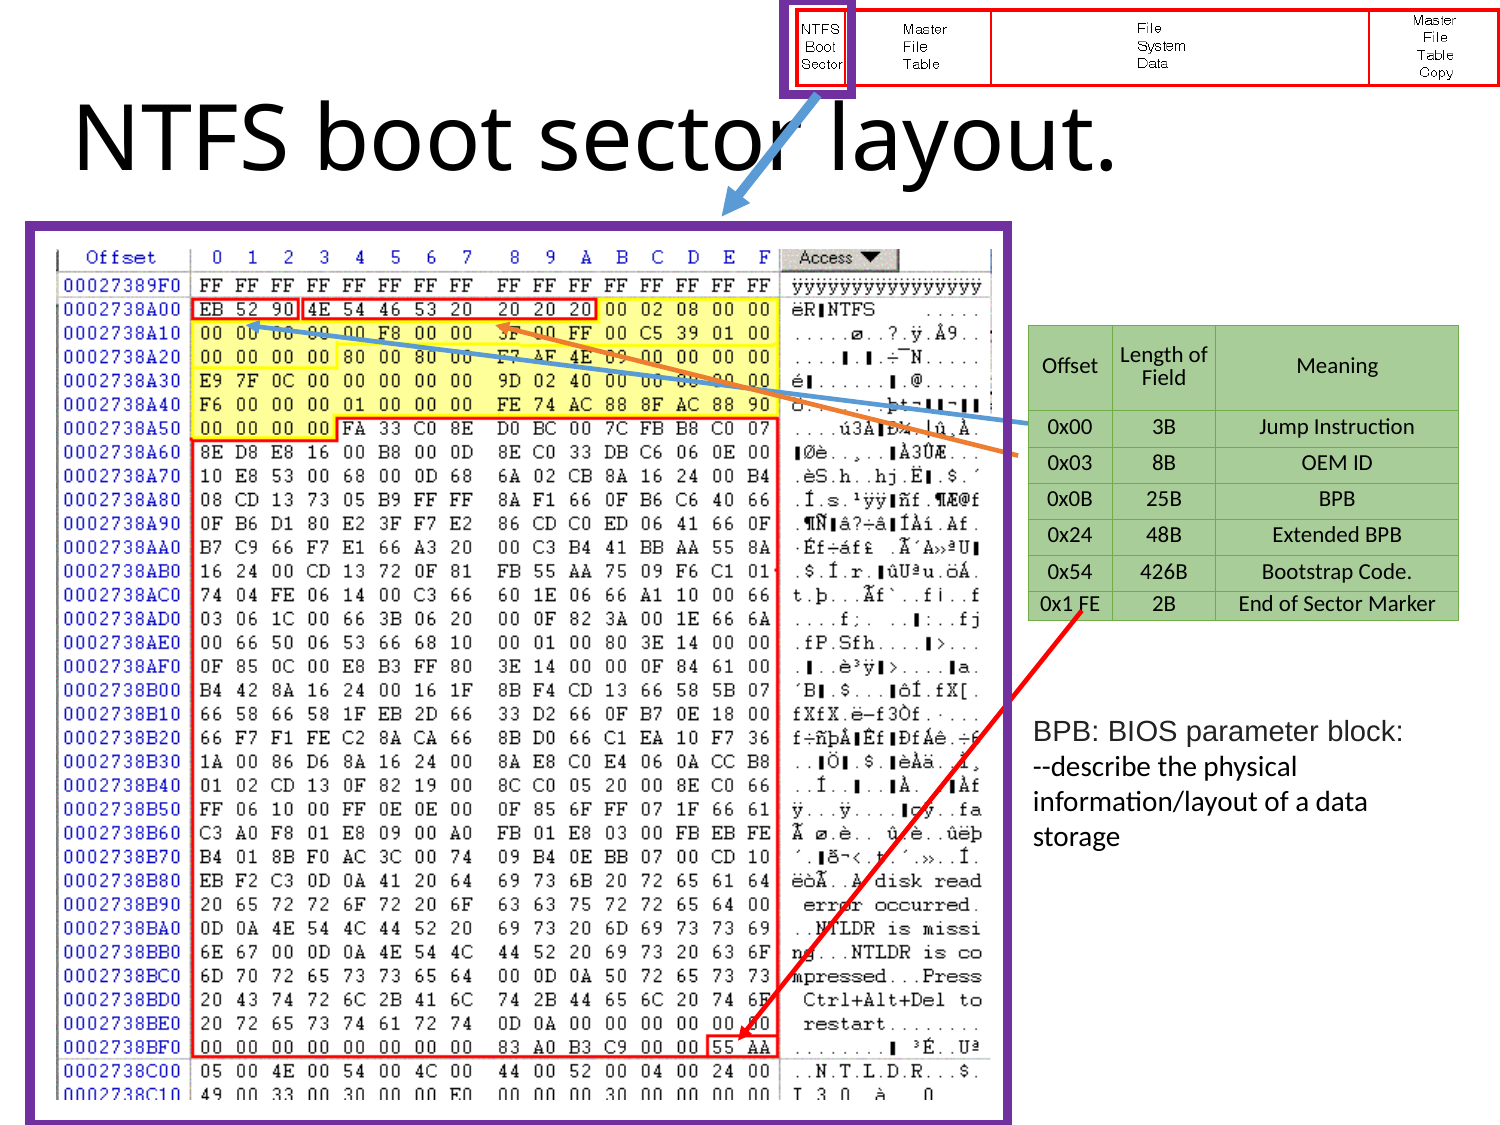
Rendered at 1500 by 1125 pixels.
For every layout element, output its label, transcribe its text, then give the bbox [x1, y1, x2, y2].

table_cell Jump Instruction [1216, 411, 1458, 447]
table_cell Extended BPB [1216, 520, 1458, 555]
table_cell 0x24 [1029, 520, 1112, 555]
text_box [721, 94, 818, 217]
table_cell 0x0B [1029, 484, 1112, 519]
text_box [783, 0, 853, 96]
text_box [495, 325, 1019, 456]
table_header Length of Field [1113, 326, 1215, 410]
table_cell 0x03 [1029, 448, 1112, 483]
table_header Offset [1029, 326, 1112, 410]
table_cell 0x00 [1029, 411, 1112, 447]
text_box [29, 225, 1008, 1125]
table_cell 8B [1113, 448, 1215, 483]
table_cell 2B [1113, 592, 1215, 620]
table_cell 3B [1113, 411, 1215, 447]
table_cell OEM ID [1216, 448, 1458, 483]
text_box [1019, 325, 1028, 424]
picture [56, 249, 992, 1100]
table_cell 48B [1113, 520, 1215, 555]
table_cell 0x54 [1029, 556, 1112, 591]
table_cell 426B [1113, 556, 1215, 591]
picture [795, 8, 1500, 87]
text_box BPB: BIOS parameter block: --describe the physical information/layout of a data storage [1082, 704, 1459, 860]
table_cell BPB [1216, 484, 1458, 519]
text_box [737, 610, 1082, 1041]
table_cell End of Sector Marker [1216, 592, 1458, 620]
table_cell Bootstrap Code. [1216, 556, 1458, 591]
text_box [245, 325, 495, 424]
table_cell 25B [1113, 484, 1215, 519]
title NTFS boot sector layout. [56, 32, 1351, 250]
table_header Meaning [1216, 326, 1458, 410]
table_cell 0x1 FE [1029, 592, 1112, 620]
